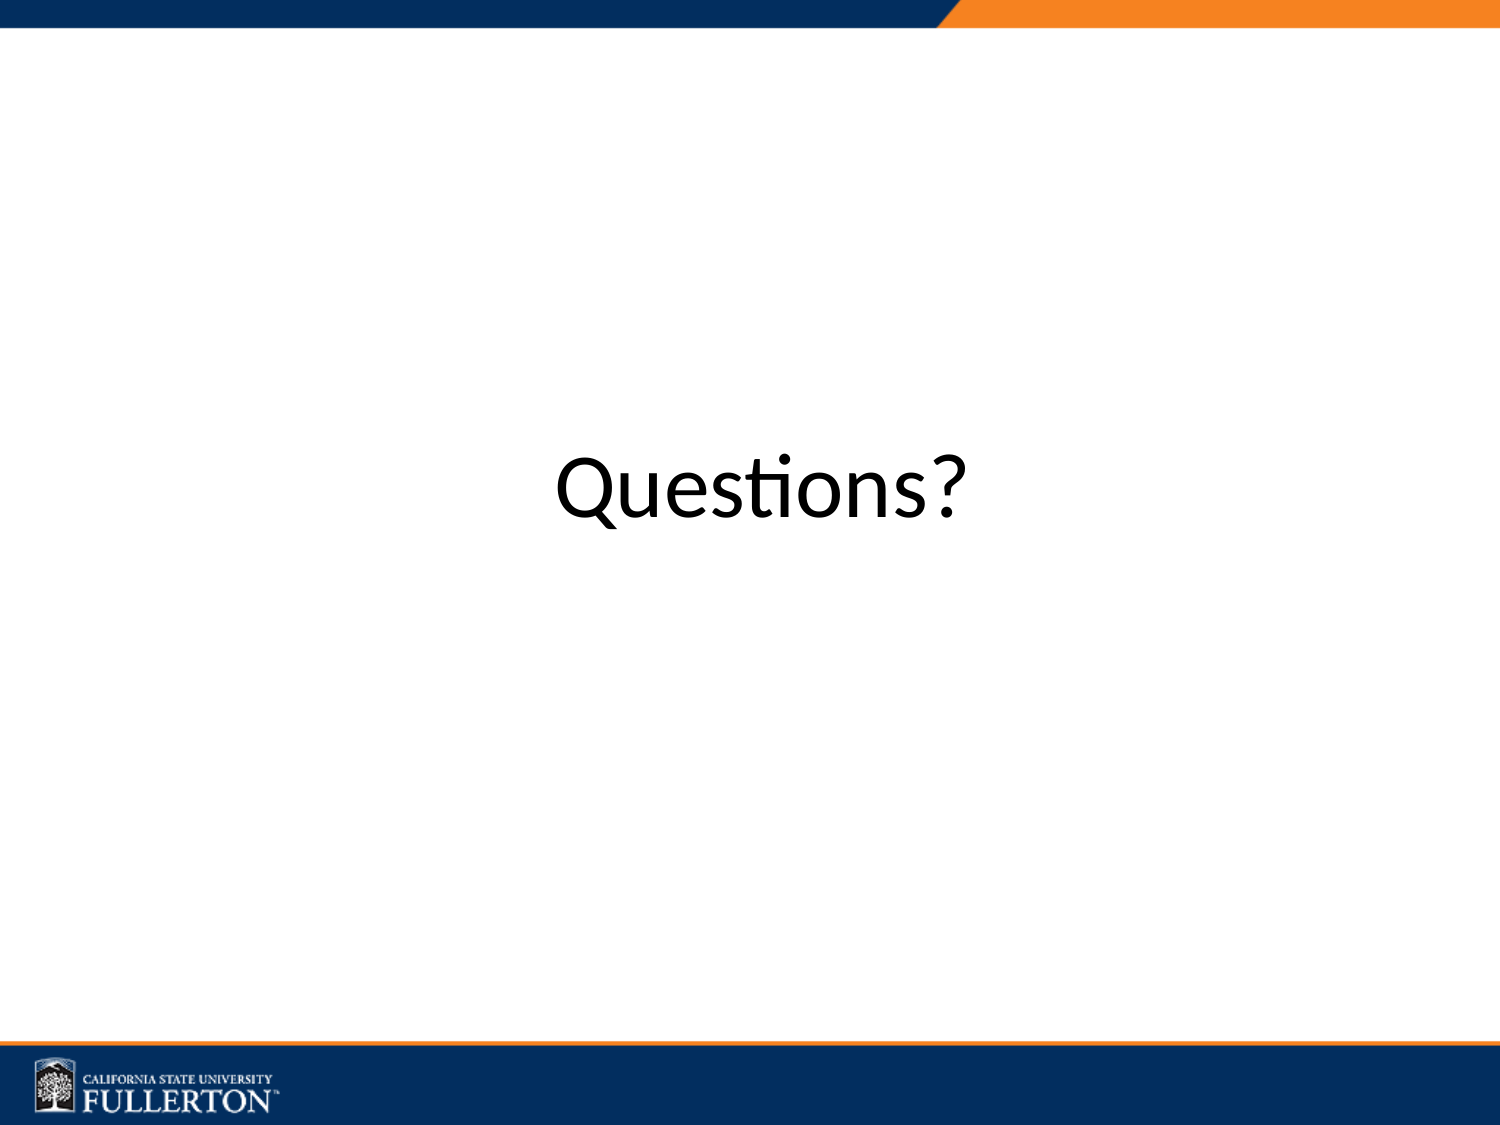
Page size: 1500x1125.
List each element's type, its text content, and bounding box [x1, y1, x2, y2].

title Questions? [87, 387, 1438, 575]
picture [0, 0, 1500, 1125]
